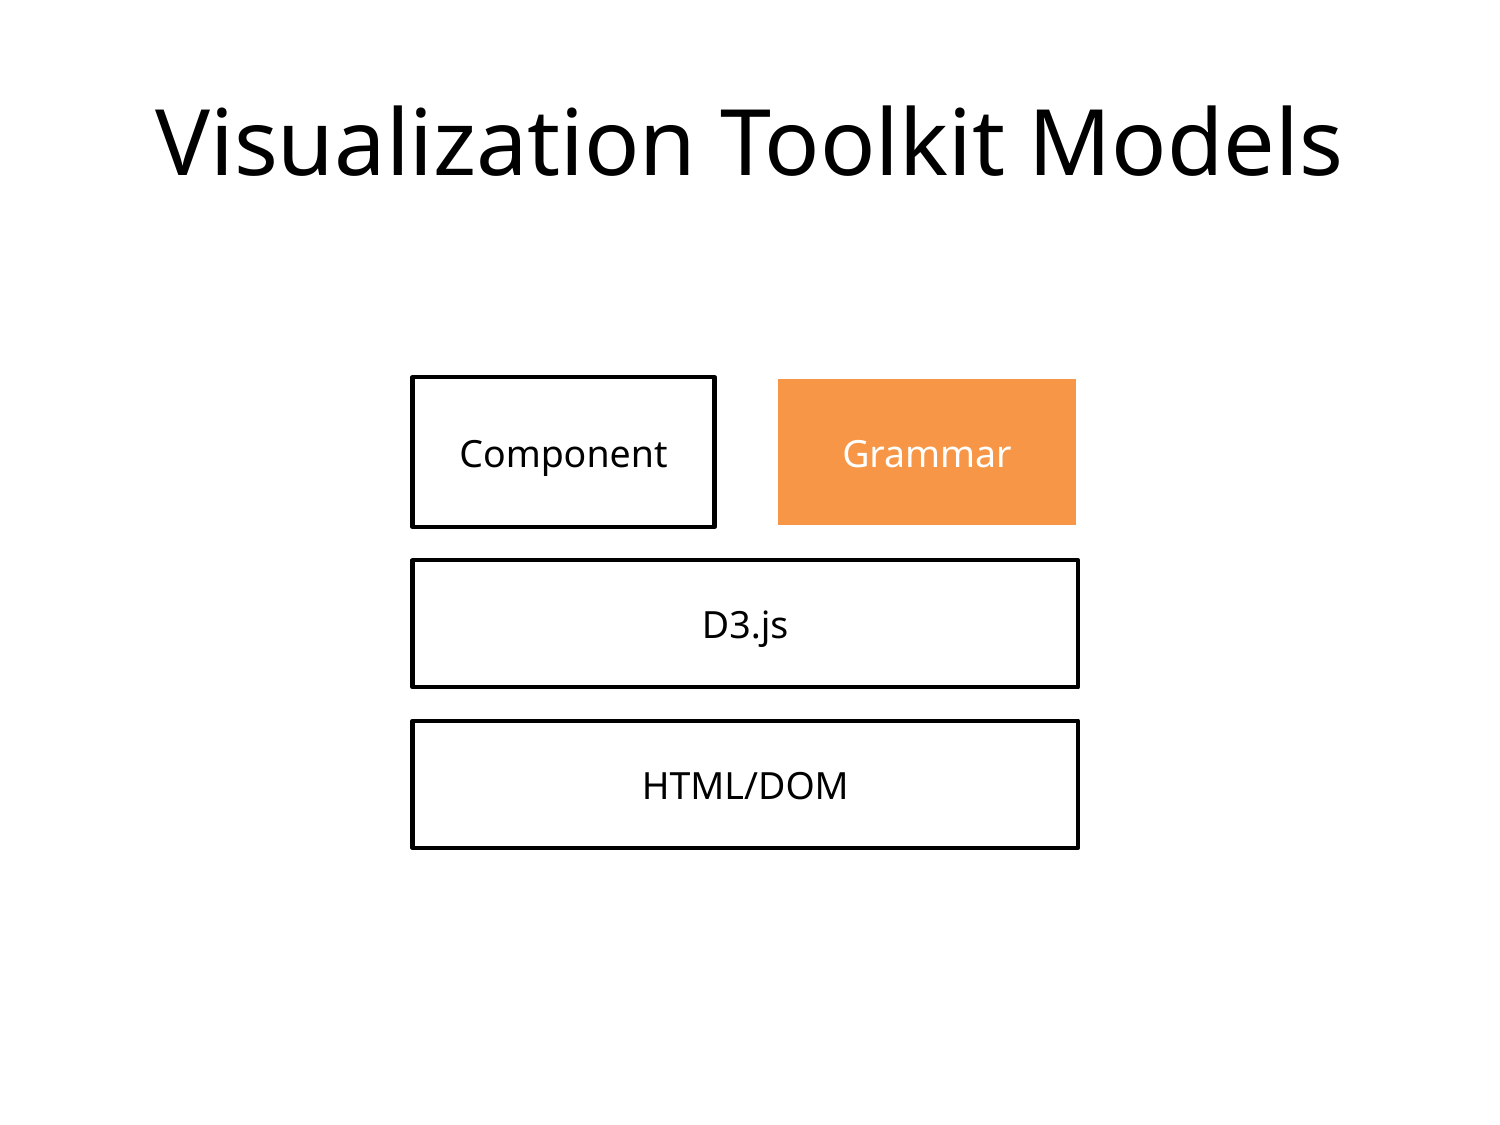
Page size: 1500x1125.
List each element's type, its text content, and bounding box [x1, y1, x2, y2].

text_box Grammar [774, 375, 1080, 529]
text_box HTML/DOM [410, 719, 1080, 850]
text_box D3.js [410, 558, 1080, 689]
title Visualization Toolkit Models [75, 45, 1425, 233]
text_box Component [410, 375, 717, 529]
